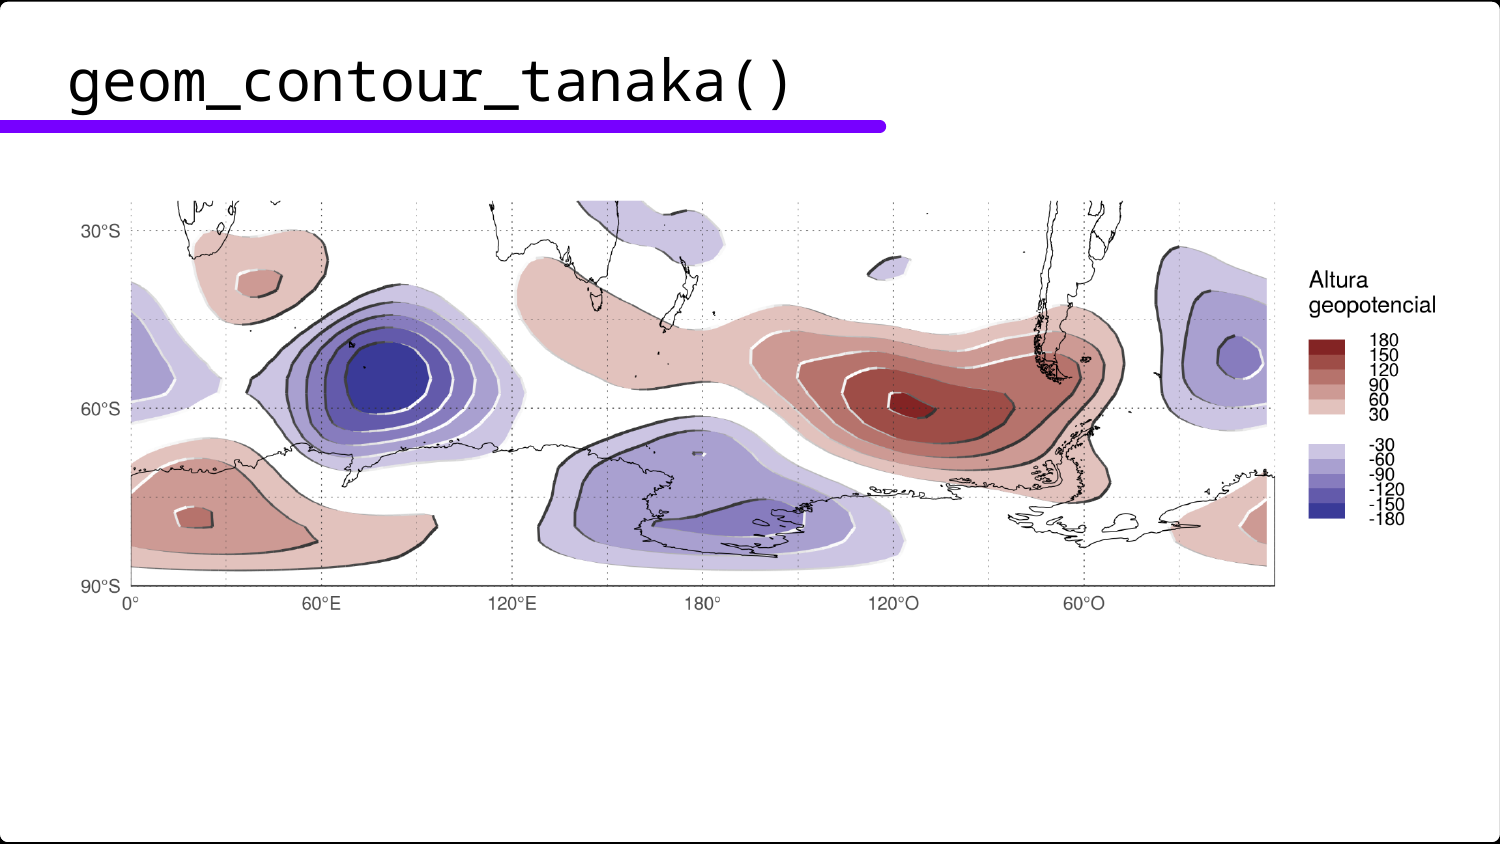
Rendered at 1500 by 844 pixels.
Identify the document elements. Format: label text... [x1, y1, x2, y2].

list geom_contour_tanaka() [52, 32, 951, 127]
picture [41, 177, 1459, 667]
